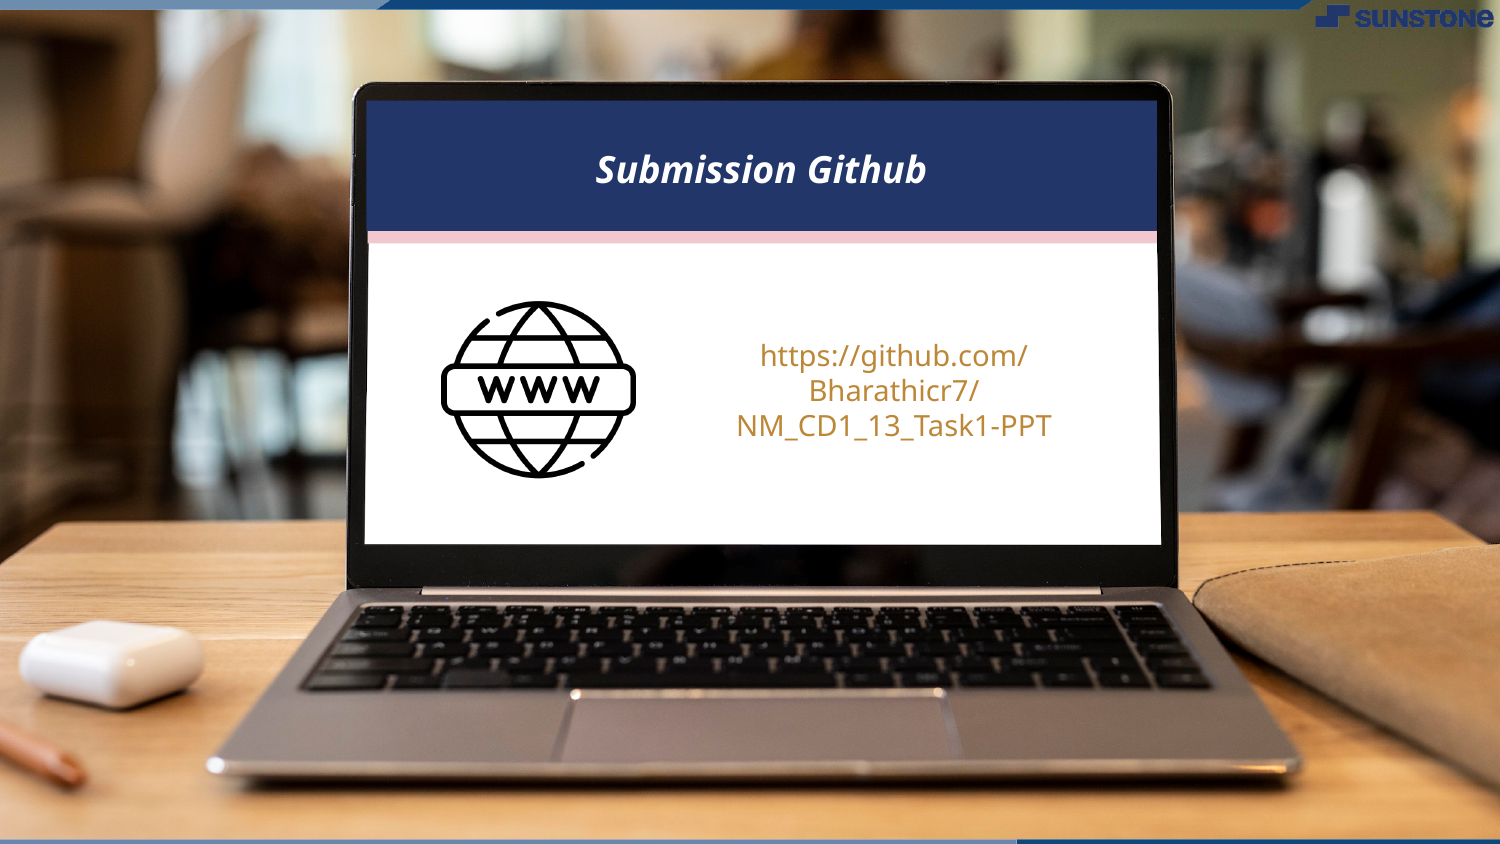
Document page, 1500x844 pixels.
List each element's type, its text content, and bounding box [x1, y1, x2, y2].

list Submission Github [432, 131, 1091, 206]
picture [0, 0, 1500, 844]
list https://github.com/Bharathicr7/NM_CD1_13_Task1-PPT [670, 144, 1118, 635]
